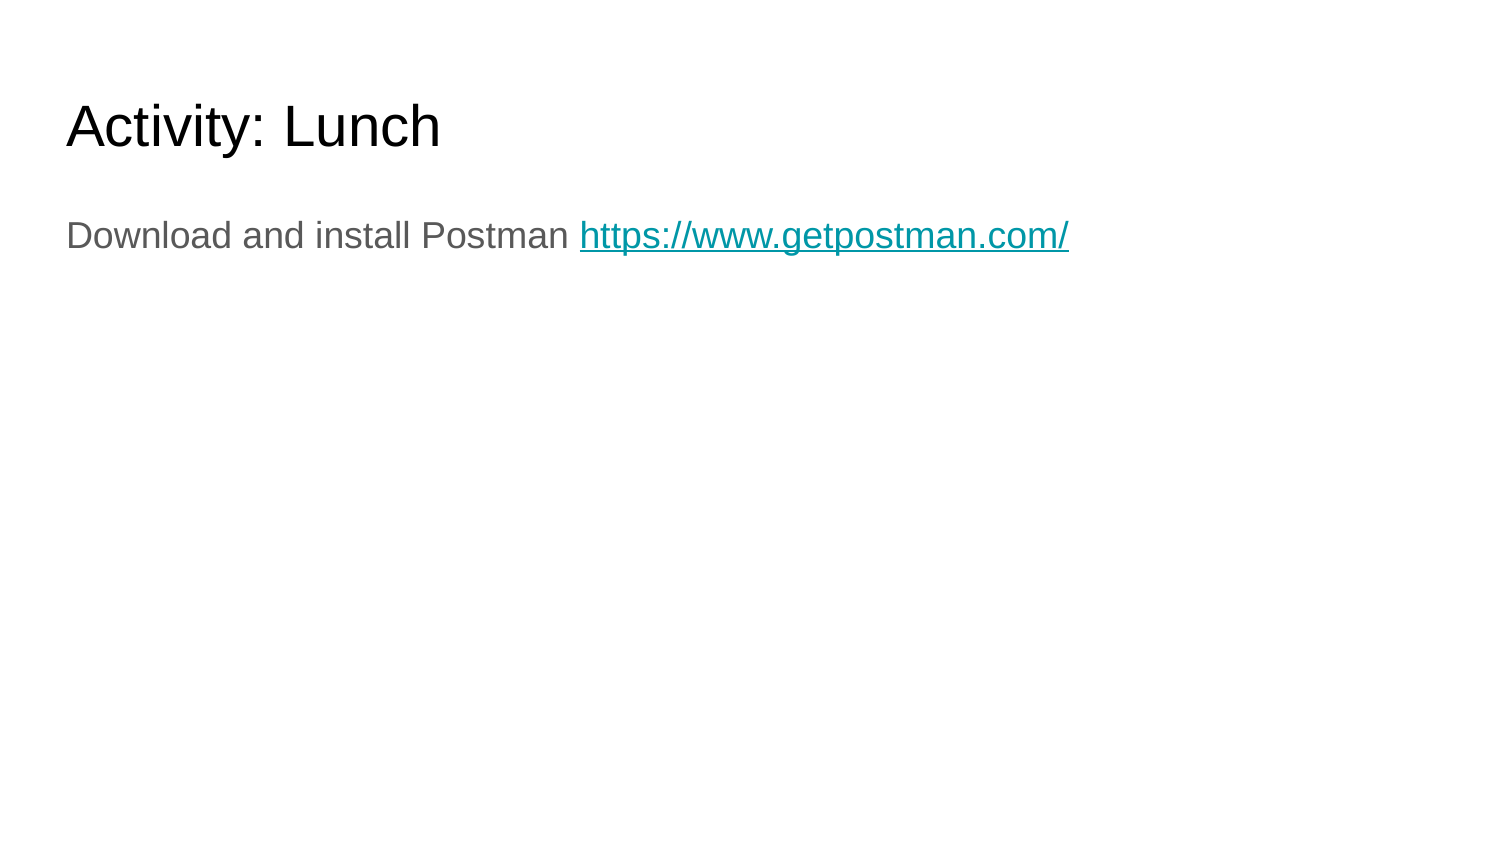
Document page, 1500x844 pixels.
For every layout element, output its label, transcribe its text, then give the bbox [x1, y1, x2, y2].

list Download and install Postman https://www.getpostman.com/ [51, 189, 1449, 750]
title Activity: Lunch [51, 72, 1449, 167]
